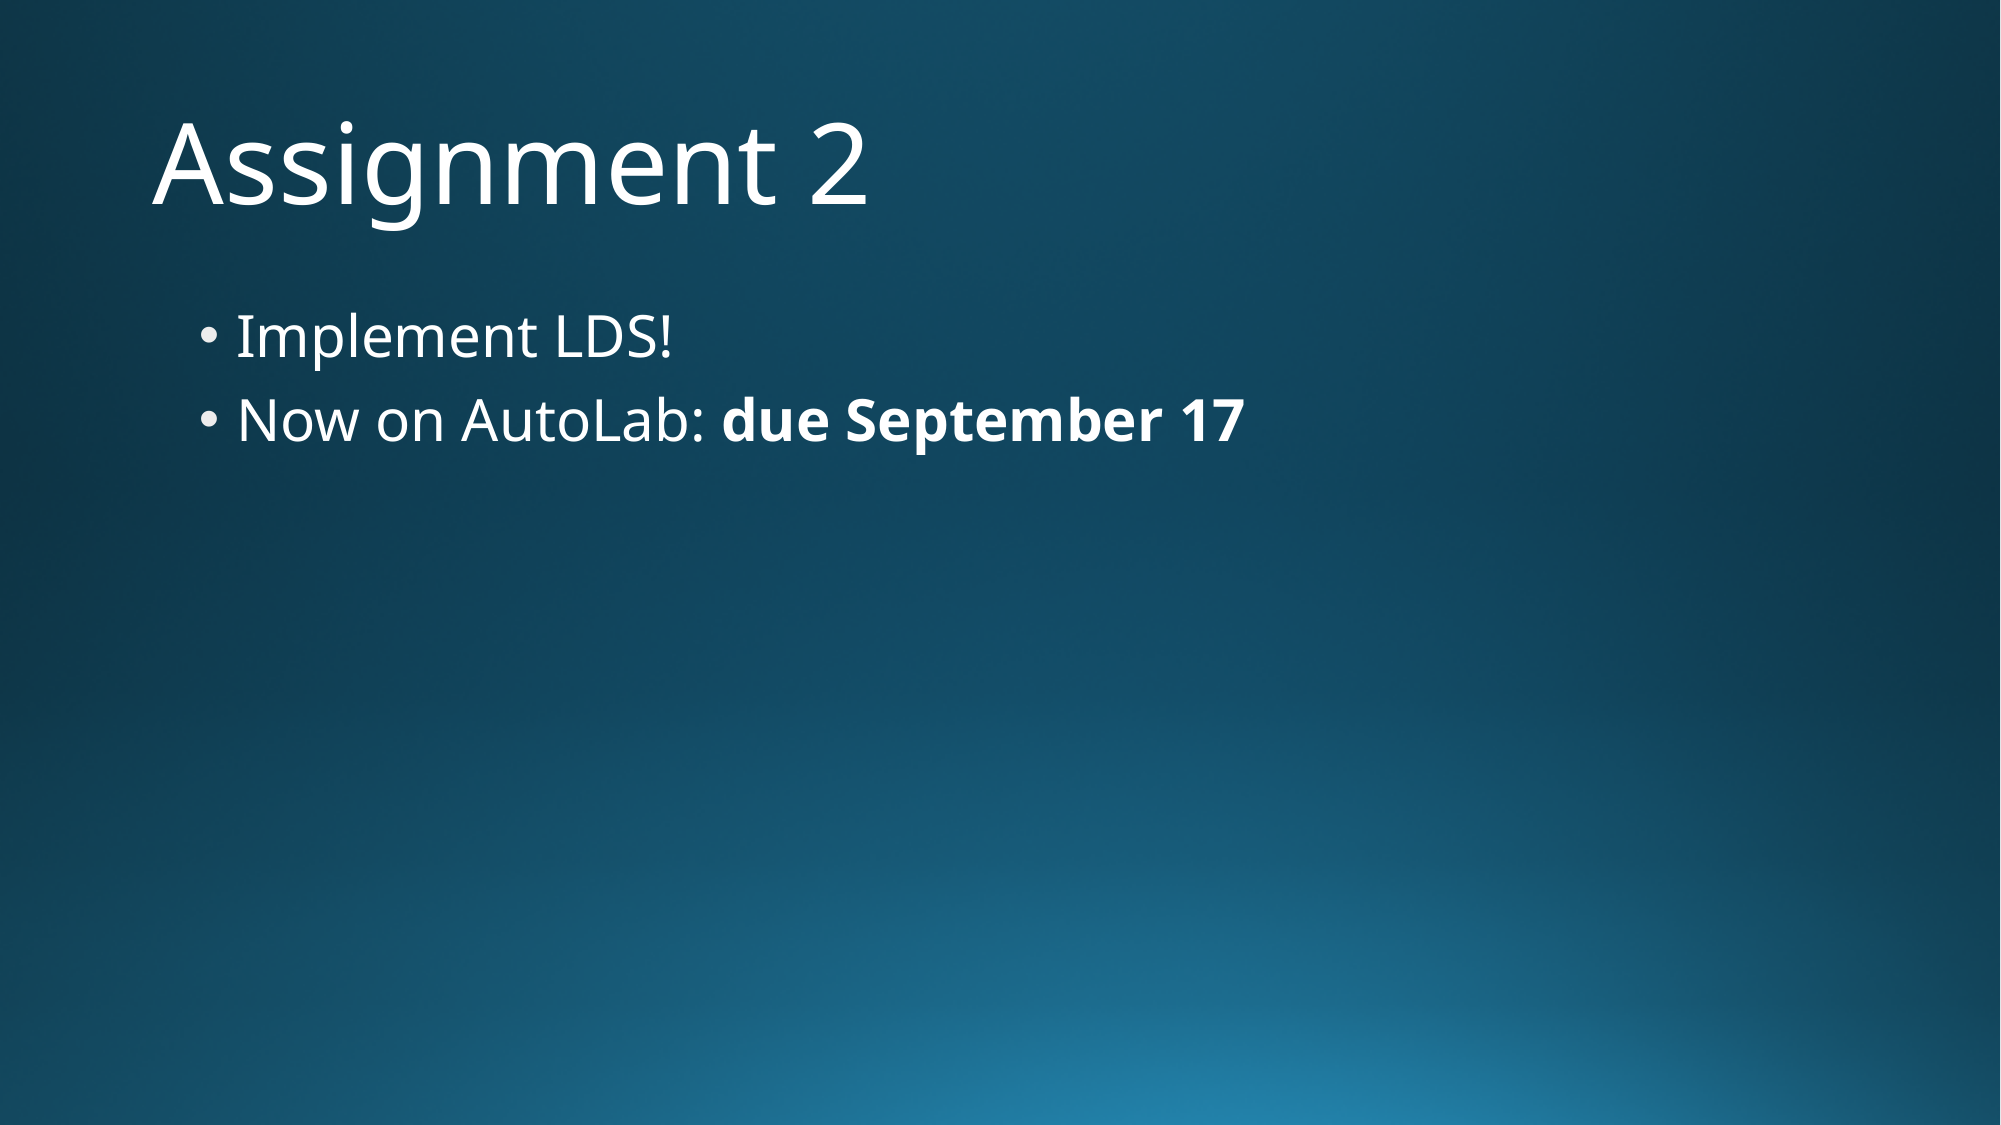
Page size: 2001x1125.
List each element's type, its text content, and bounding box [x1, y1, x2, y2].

picture [0, 0, 2001, 1125]
list Implement LDS! Now on AutoLab: due September 17 [183, 299, 1863, 1014]
title Assignment 2 [137, 59, 1863, 278]
